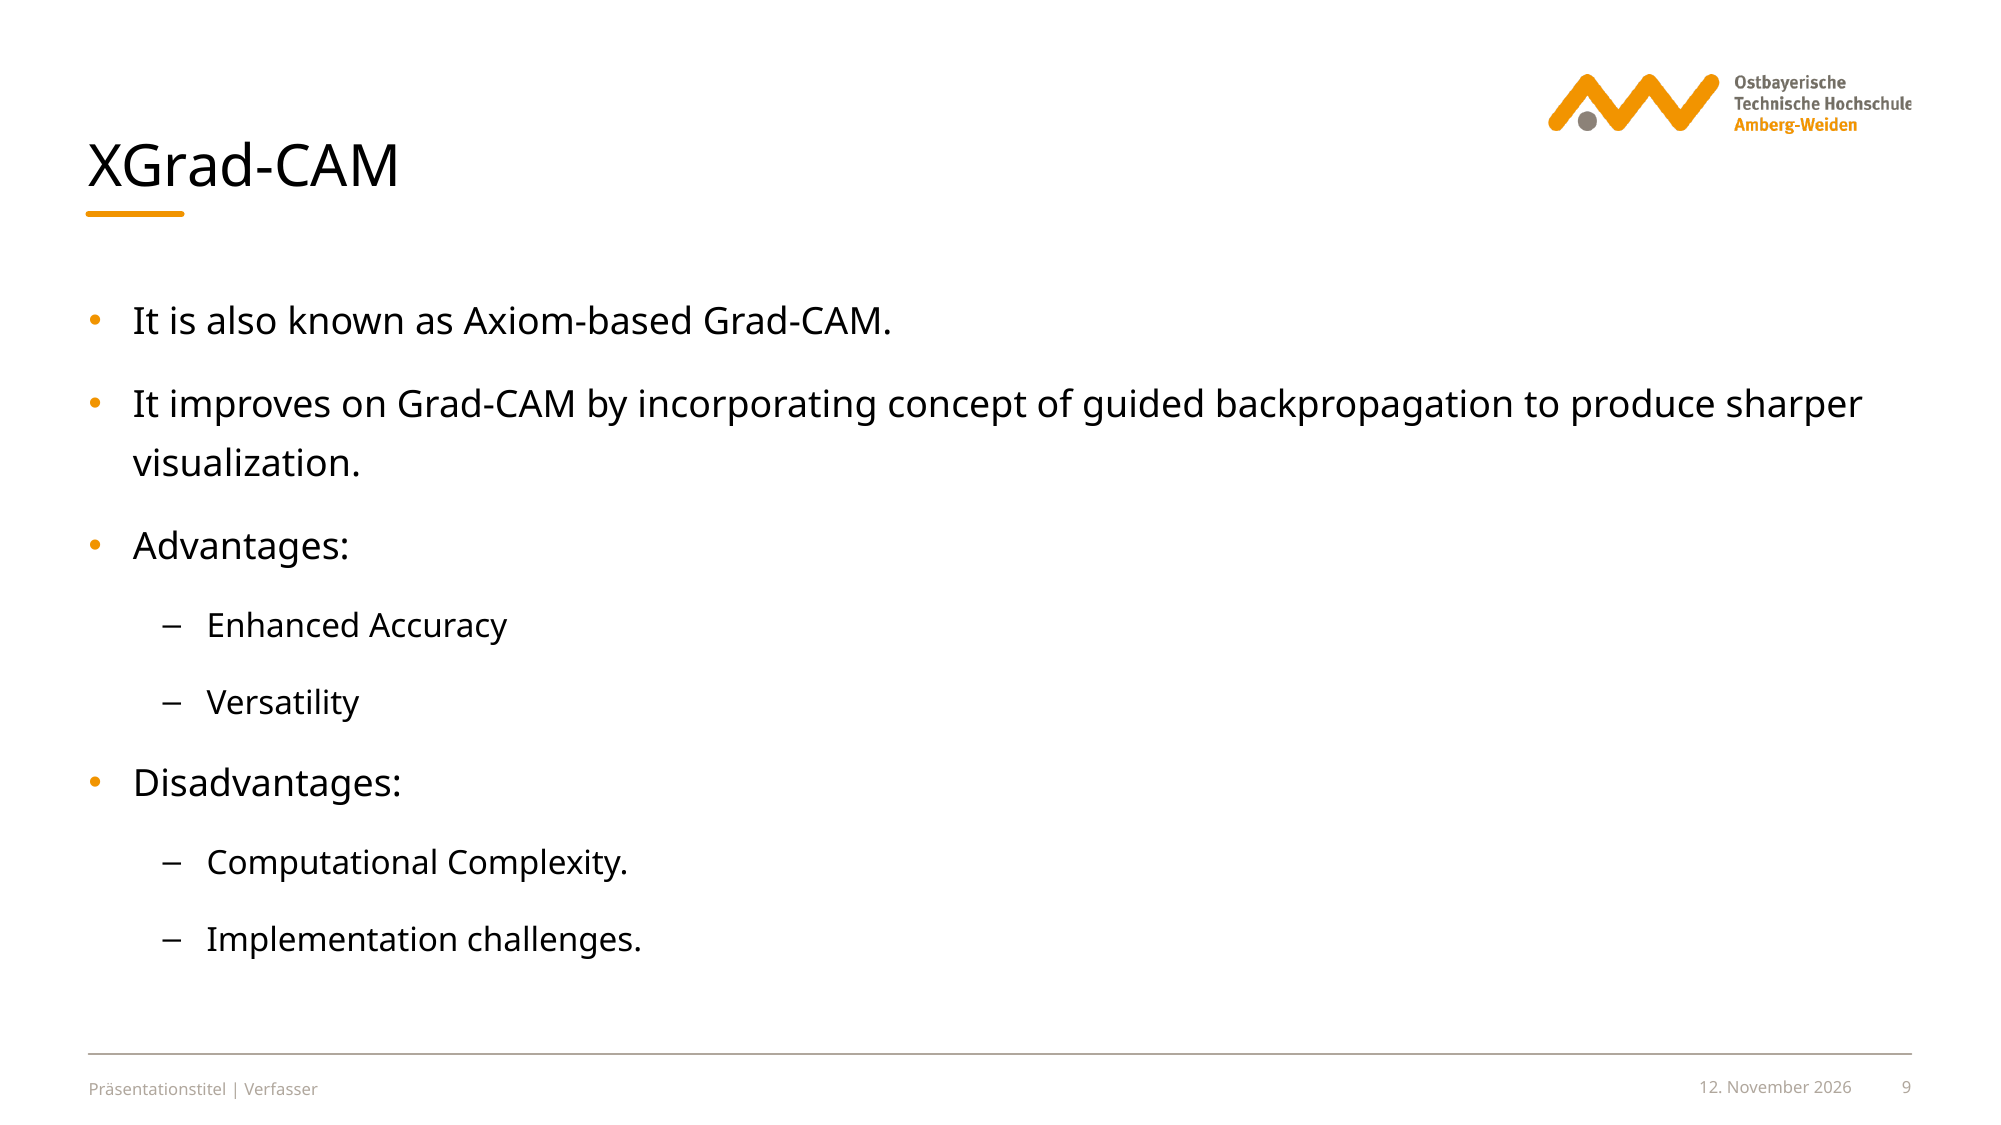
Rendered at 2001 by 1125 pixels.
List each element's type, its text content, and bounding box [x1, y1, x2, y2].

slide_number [1562, 1065, 1853, 1113]
slide_number 9 [1860, 1065, 1912, 1113]
footer Präsentationstitel | Verfasser [88, 1065, 1329, 1113]
list XGrad-CAM [88, 136, 1912, 196]
list It is also known as Axiom-based Grad-CAM. It improves on Grad-CAM by incorporating concept of guided backpropagation to produce sharper visualization. Advantages: Enhanced Accuracy Versatility Disadvantages: Computational Complexity. Implementation challenges. [88, 283, 1912, 963]
